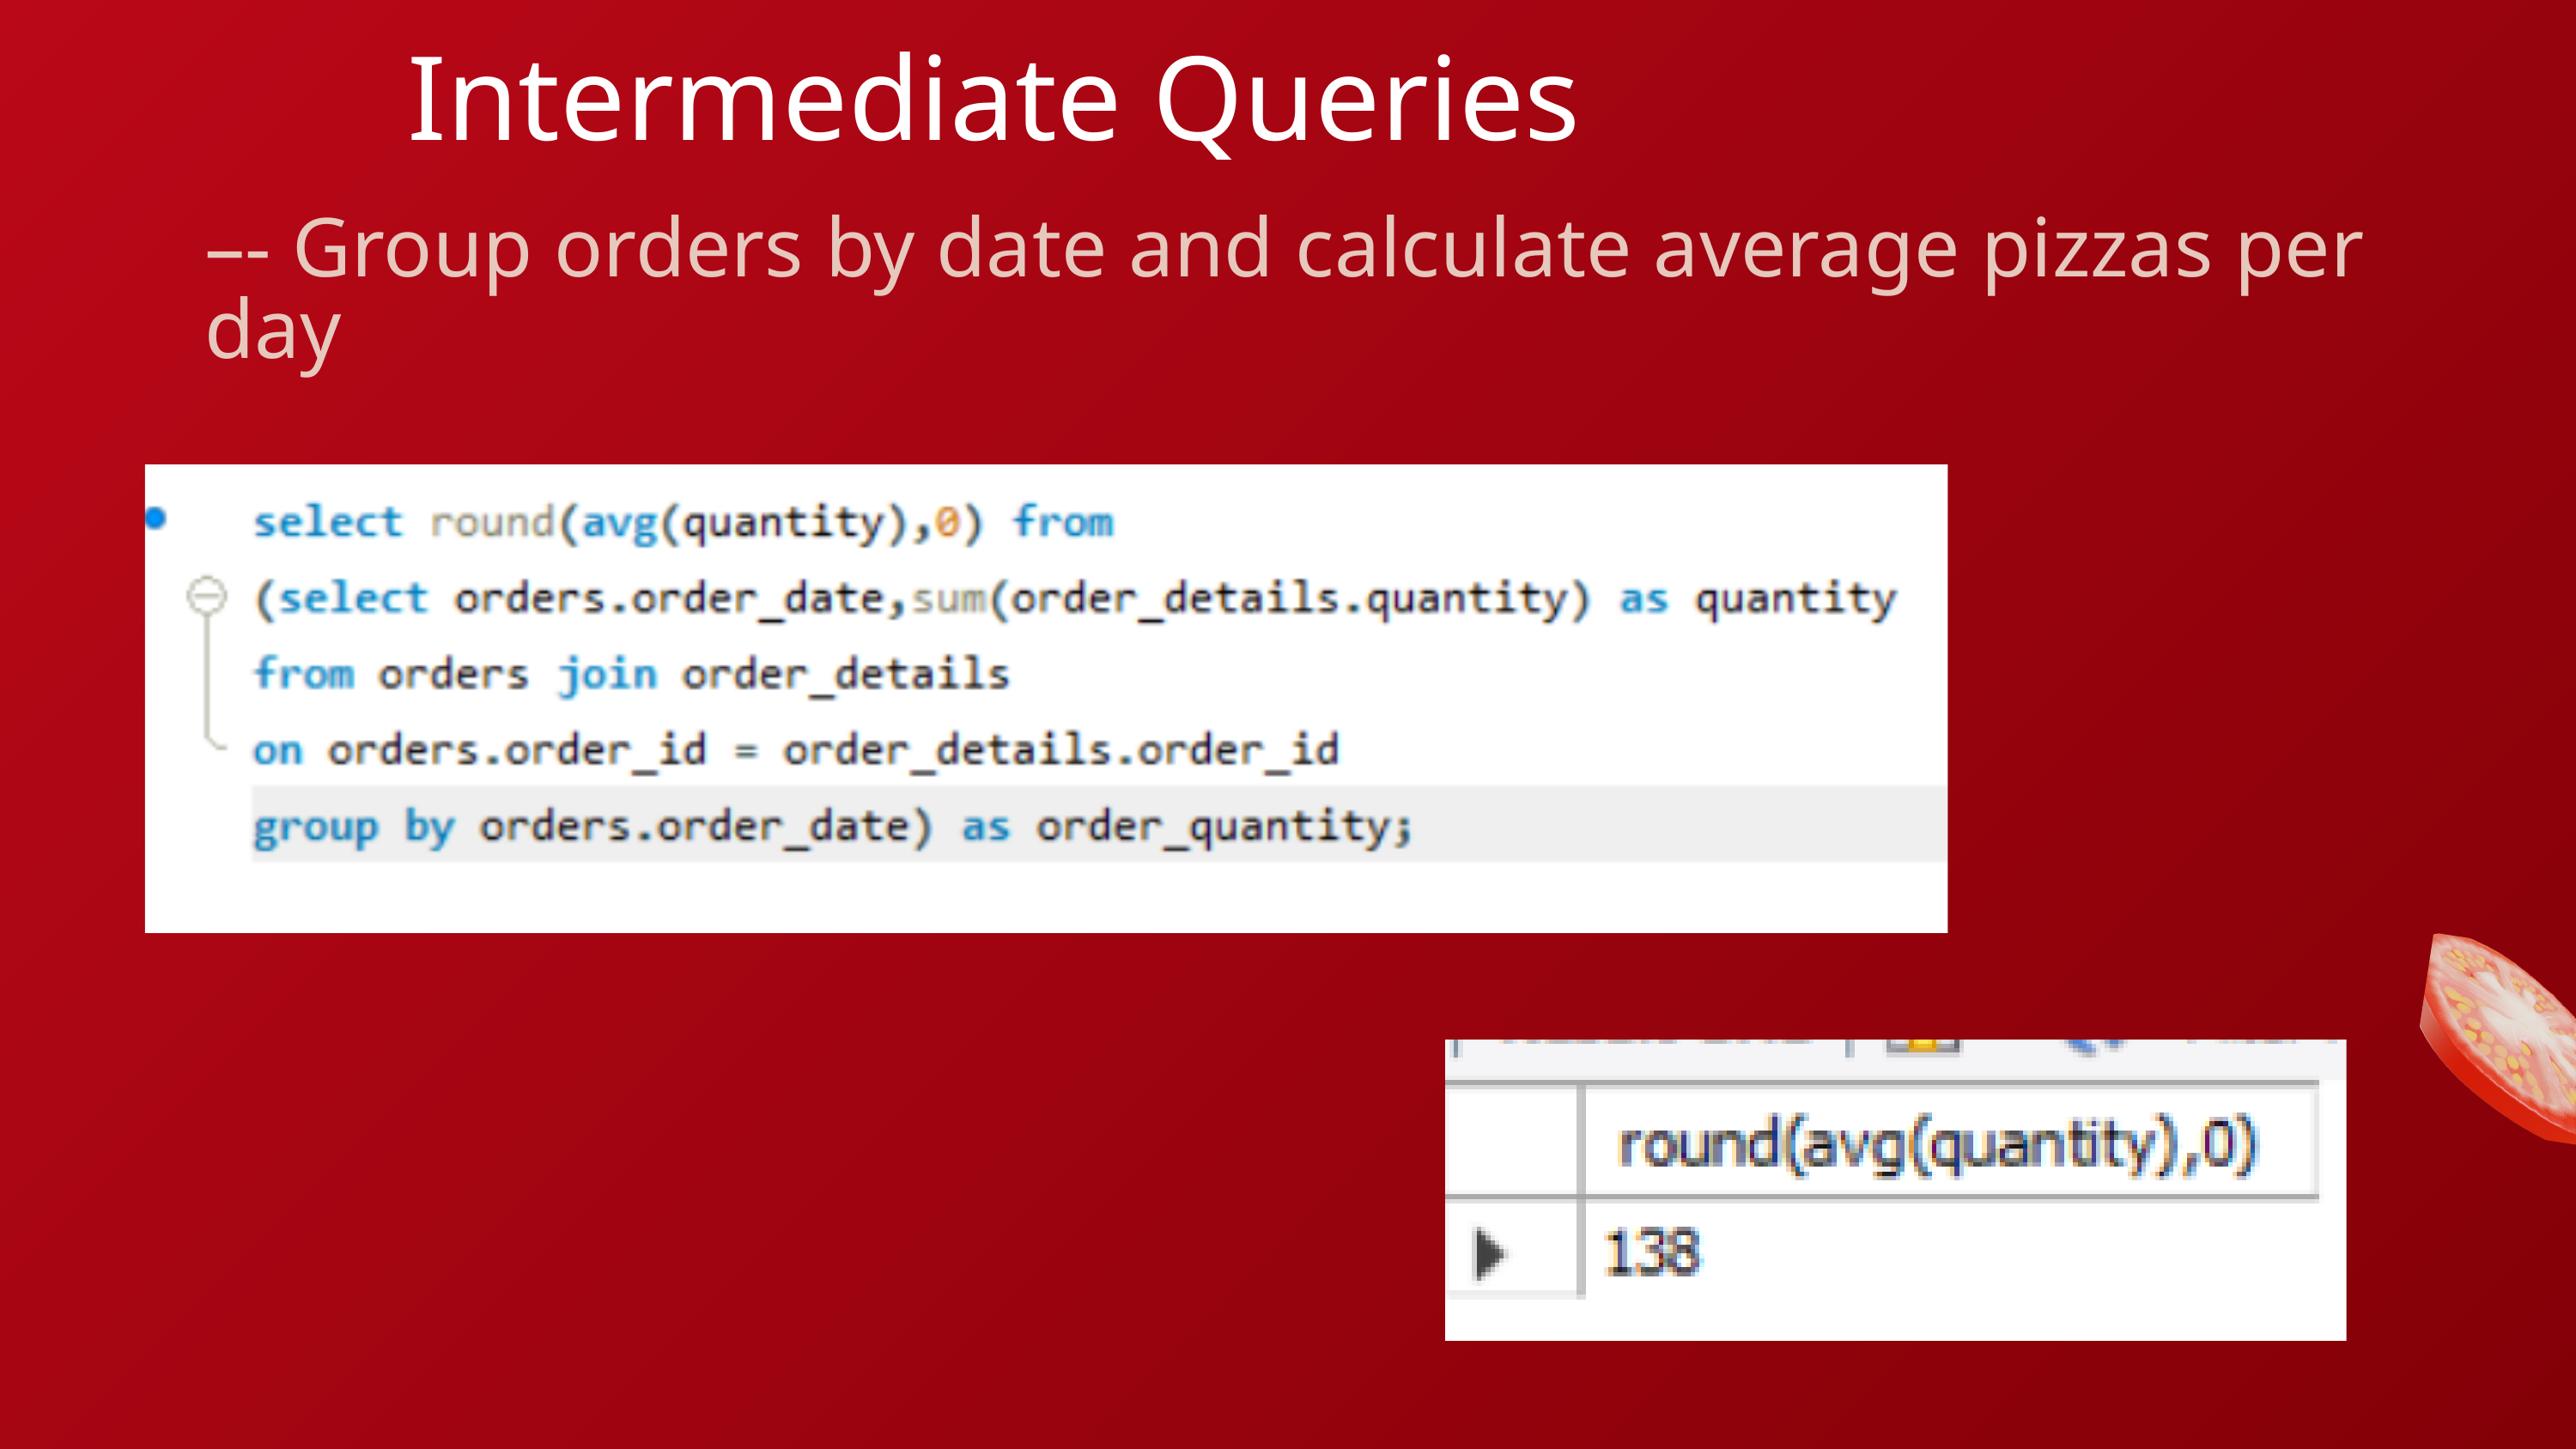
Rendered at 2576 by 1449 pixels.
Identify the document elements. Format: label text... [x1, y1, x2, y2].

text_box –- Group orders by date and calculate average pizzas per day [204, 211, 2468, 375]
text_box Intermediate Queries [380, 47, 1639, 164]
text_box [1444, 1040, 2347, 1341]
text_box [2405, 932, 2576, 1145]
text_box [144, 464, 1948, 933]
